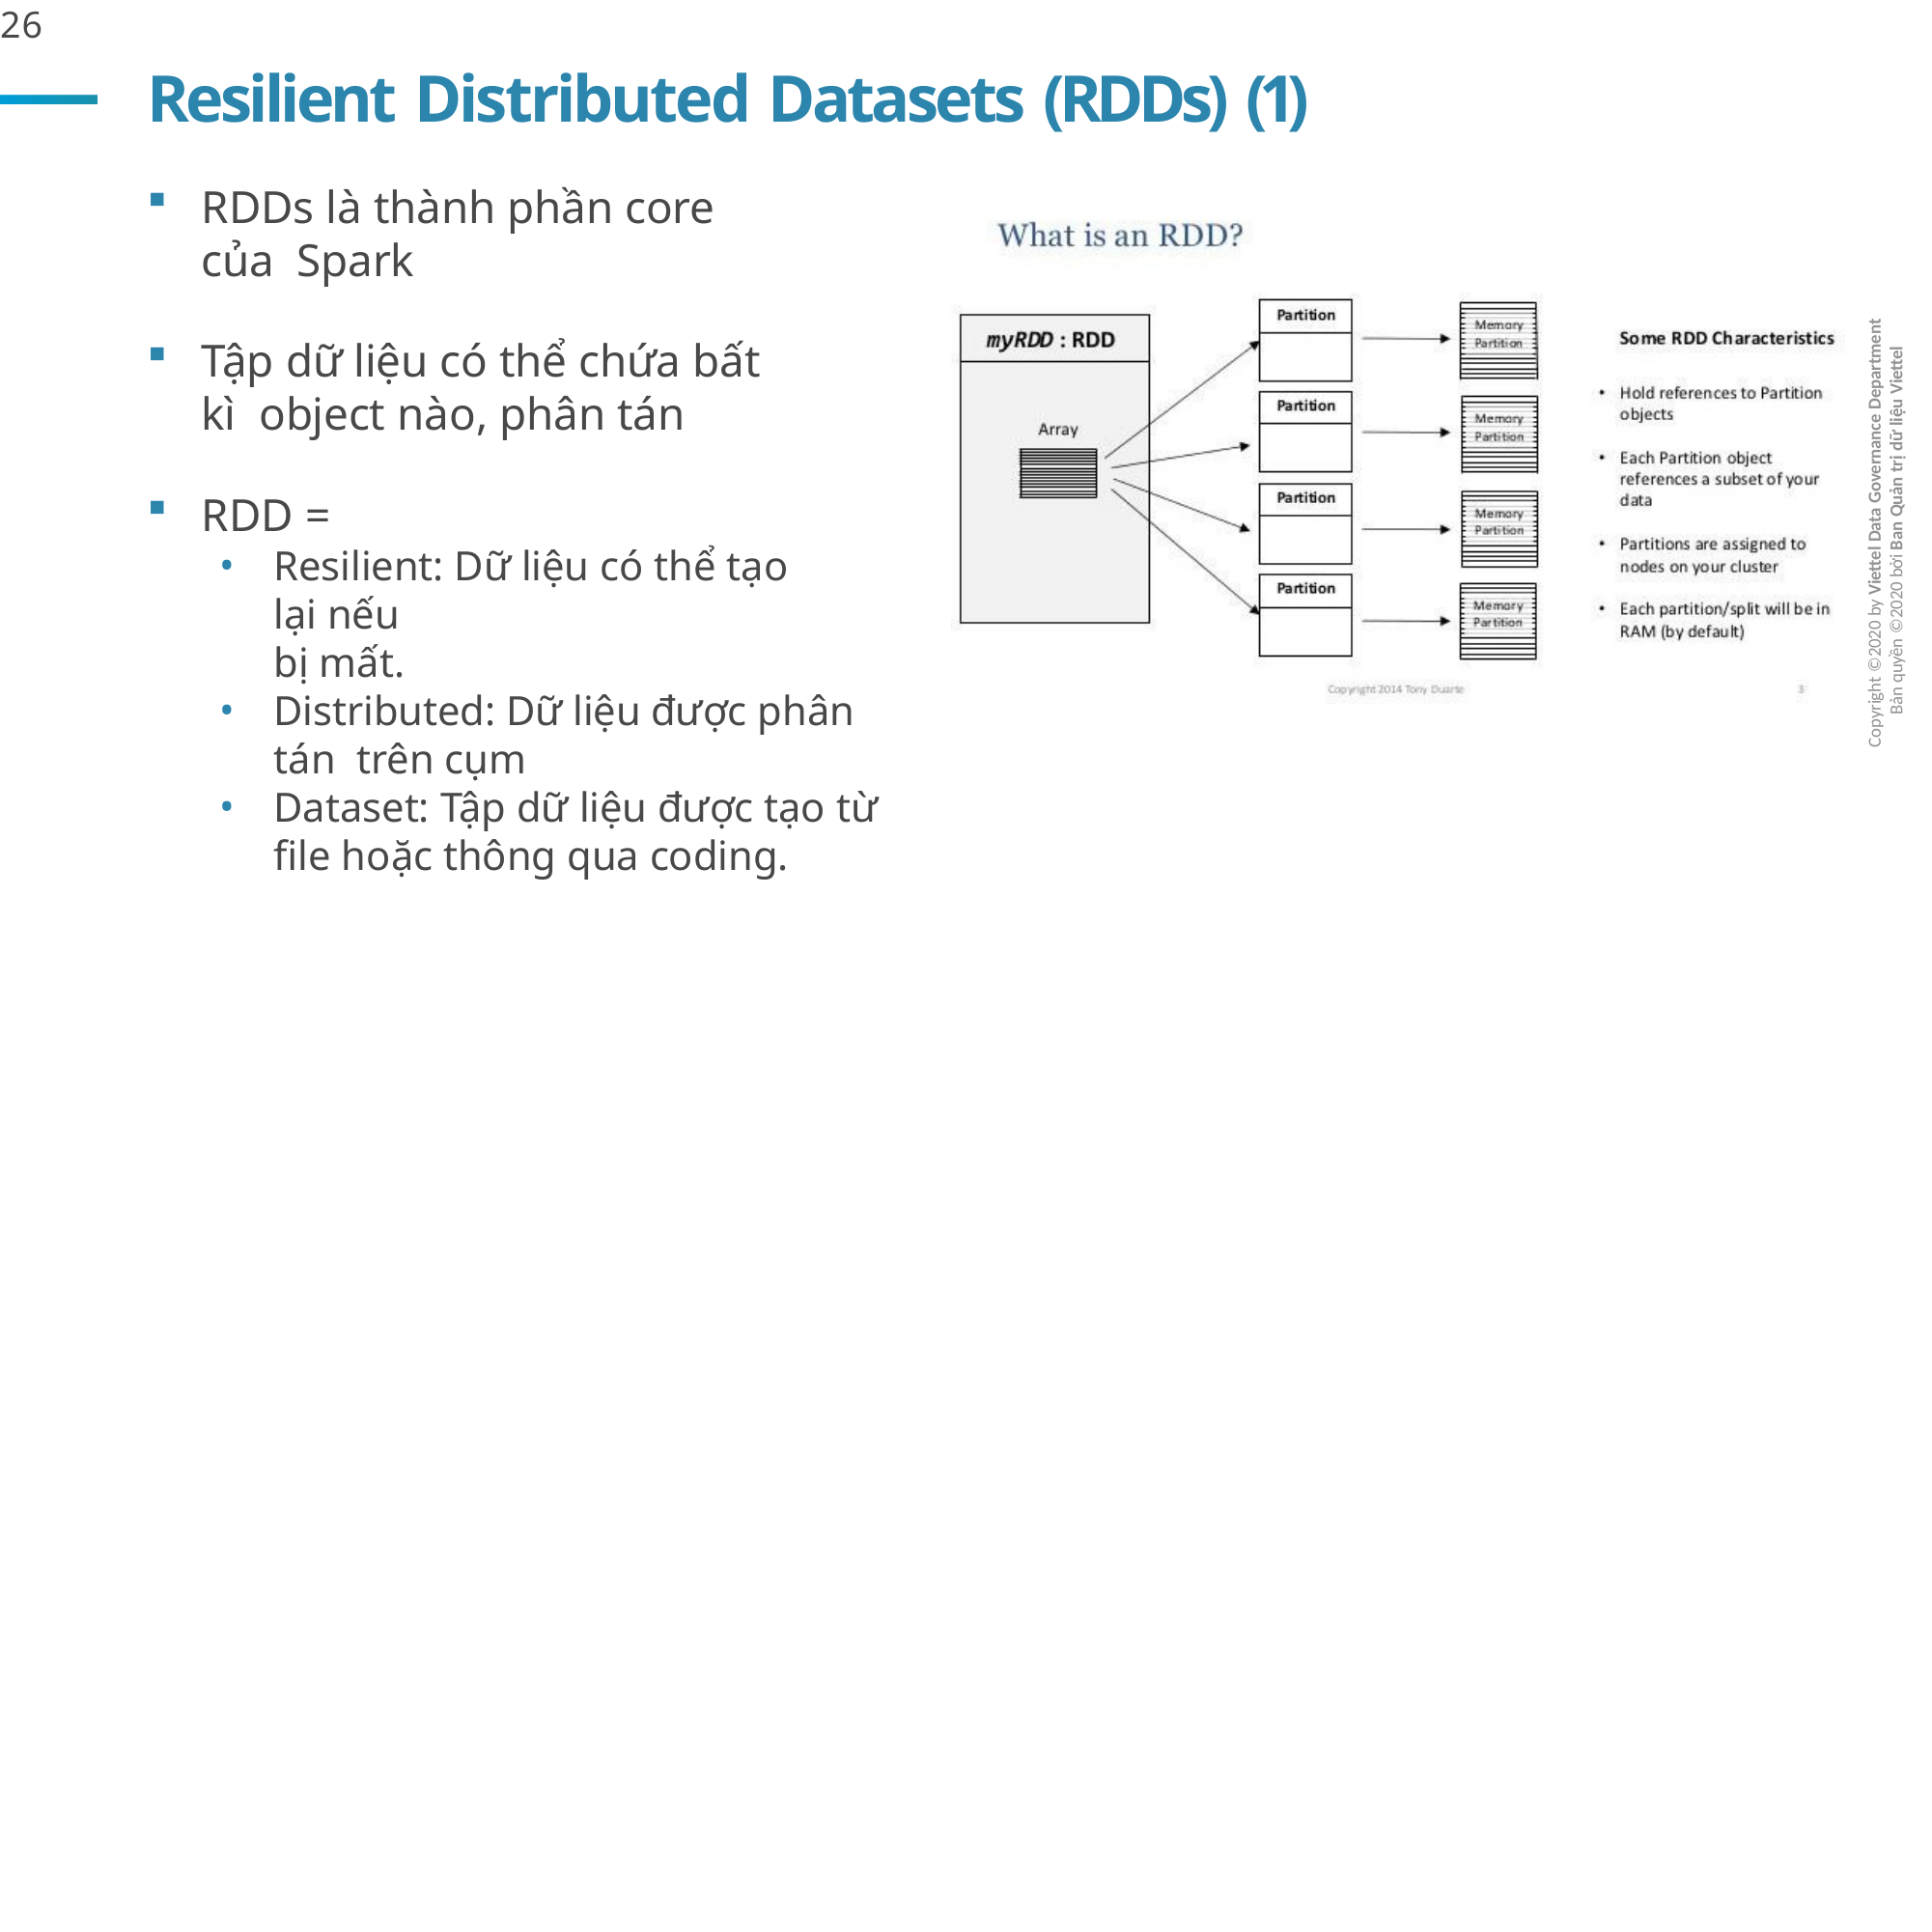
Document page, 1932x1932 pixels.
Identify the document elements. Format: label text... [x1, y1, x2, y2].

text_box 26 [0, 0, 44, 46]
title Resilient Distributed Datasets (RDDs) (1) [145, 55, 1322, 380]
text_box RDDs là thành phần core của Spark Tập dữ liệu có thể chứa bất kì object nào, phân tán RDD = Resilient: Dữ liệu có thể tạo lại nếu bị mất. Distributed: Dữ liệu được phân tán trên cụm Dataset: Tập dữ liệu được tạo từ file hoặc thông qua coding. [145, 177, 897, 879]
picture [951, 218, 1845, 704]
text_box Copyright ©2020 by Viettel Data Governance Department Bản quyền ©2020 bởi Ban Quản trị dữ liệu Viettel [1864, 314, 1910, 752]
picture [50, 95, 98, 104]
